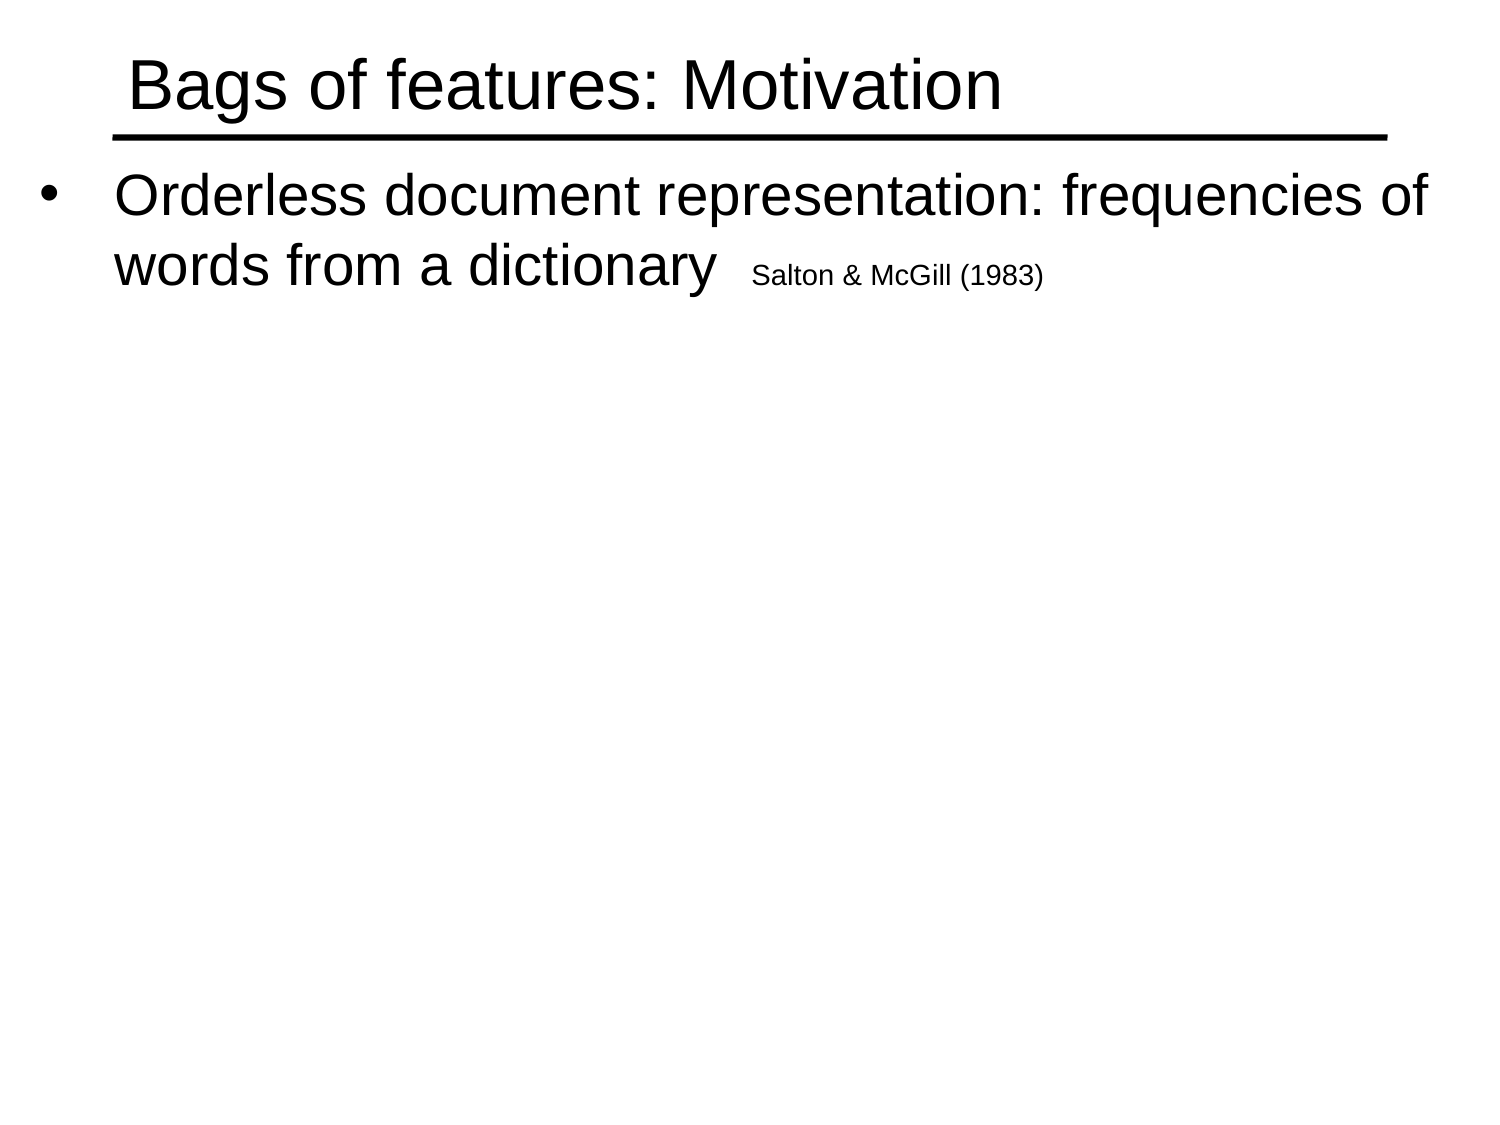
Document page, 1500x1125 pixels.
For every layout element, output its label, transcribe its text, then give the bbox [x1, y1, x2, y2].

list Orderless document representation: frequencies of words from a dictionary Salton & McGill (1983) [24, 149, 1476, 338]
title Bags of features: Motivation [112, 12, 1388, 151]
